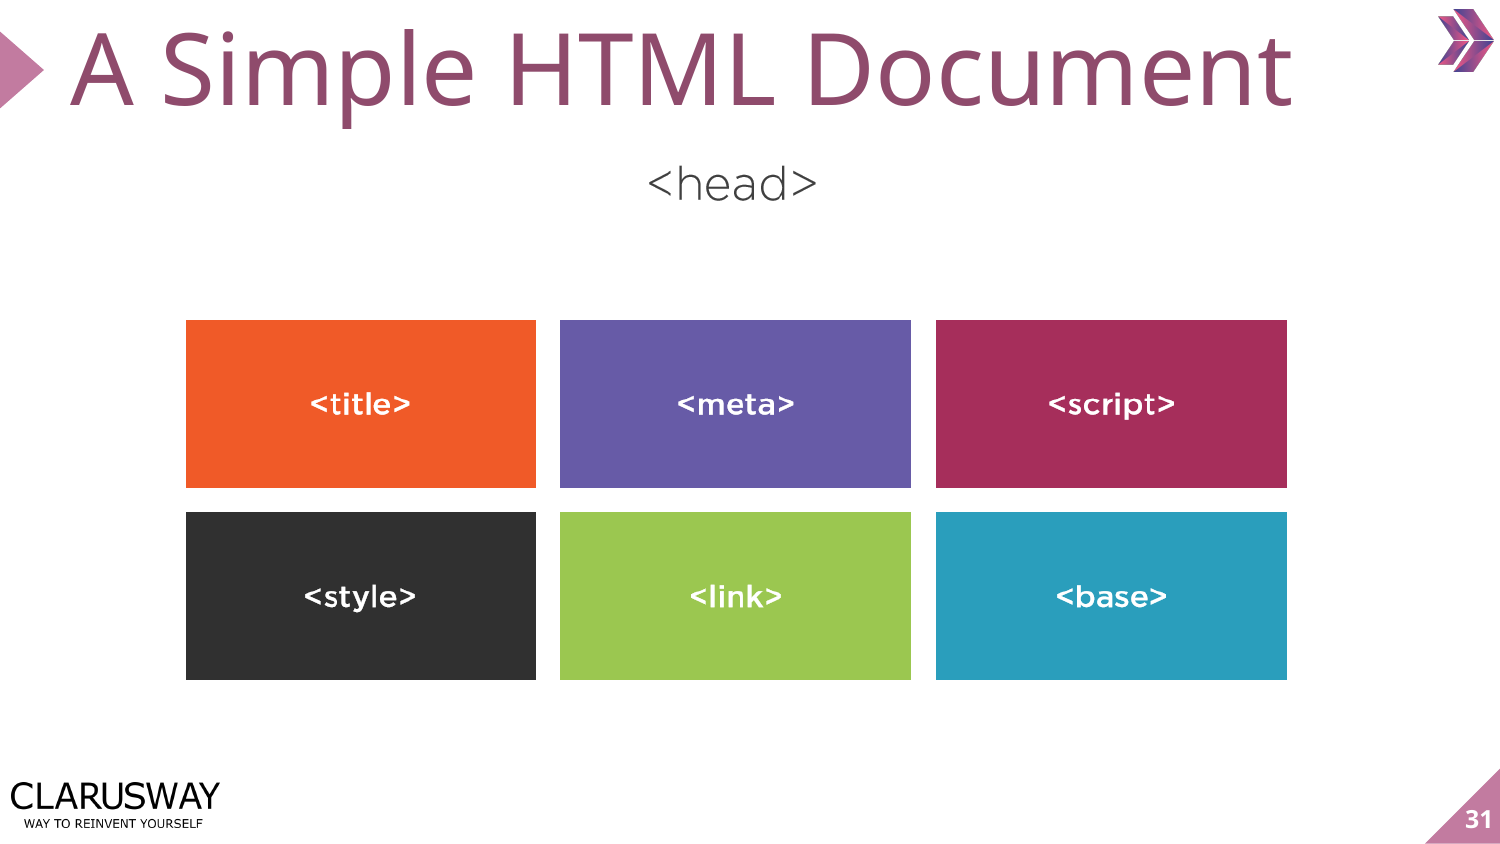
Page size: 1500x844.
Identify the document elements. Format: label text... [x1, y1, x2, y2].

picture [11, 782, 220, 828]
picture [141, 138, 1330, 706]
picture [1438, 9, 1494, 72]
text_box A Simple HTML Document [70, 28, 1330, 132]
slide_number ‹#› [1418, 760, 1494, 838]
